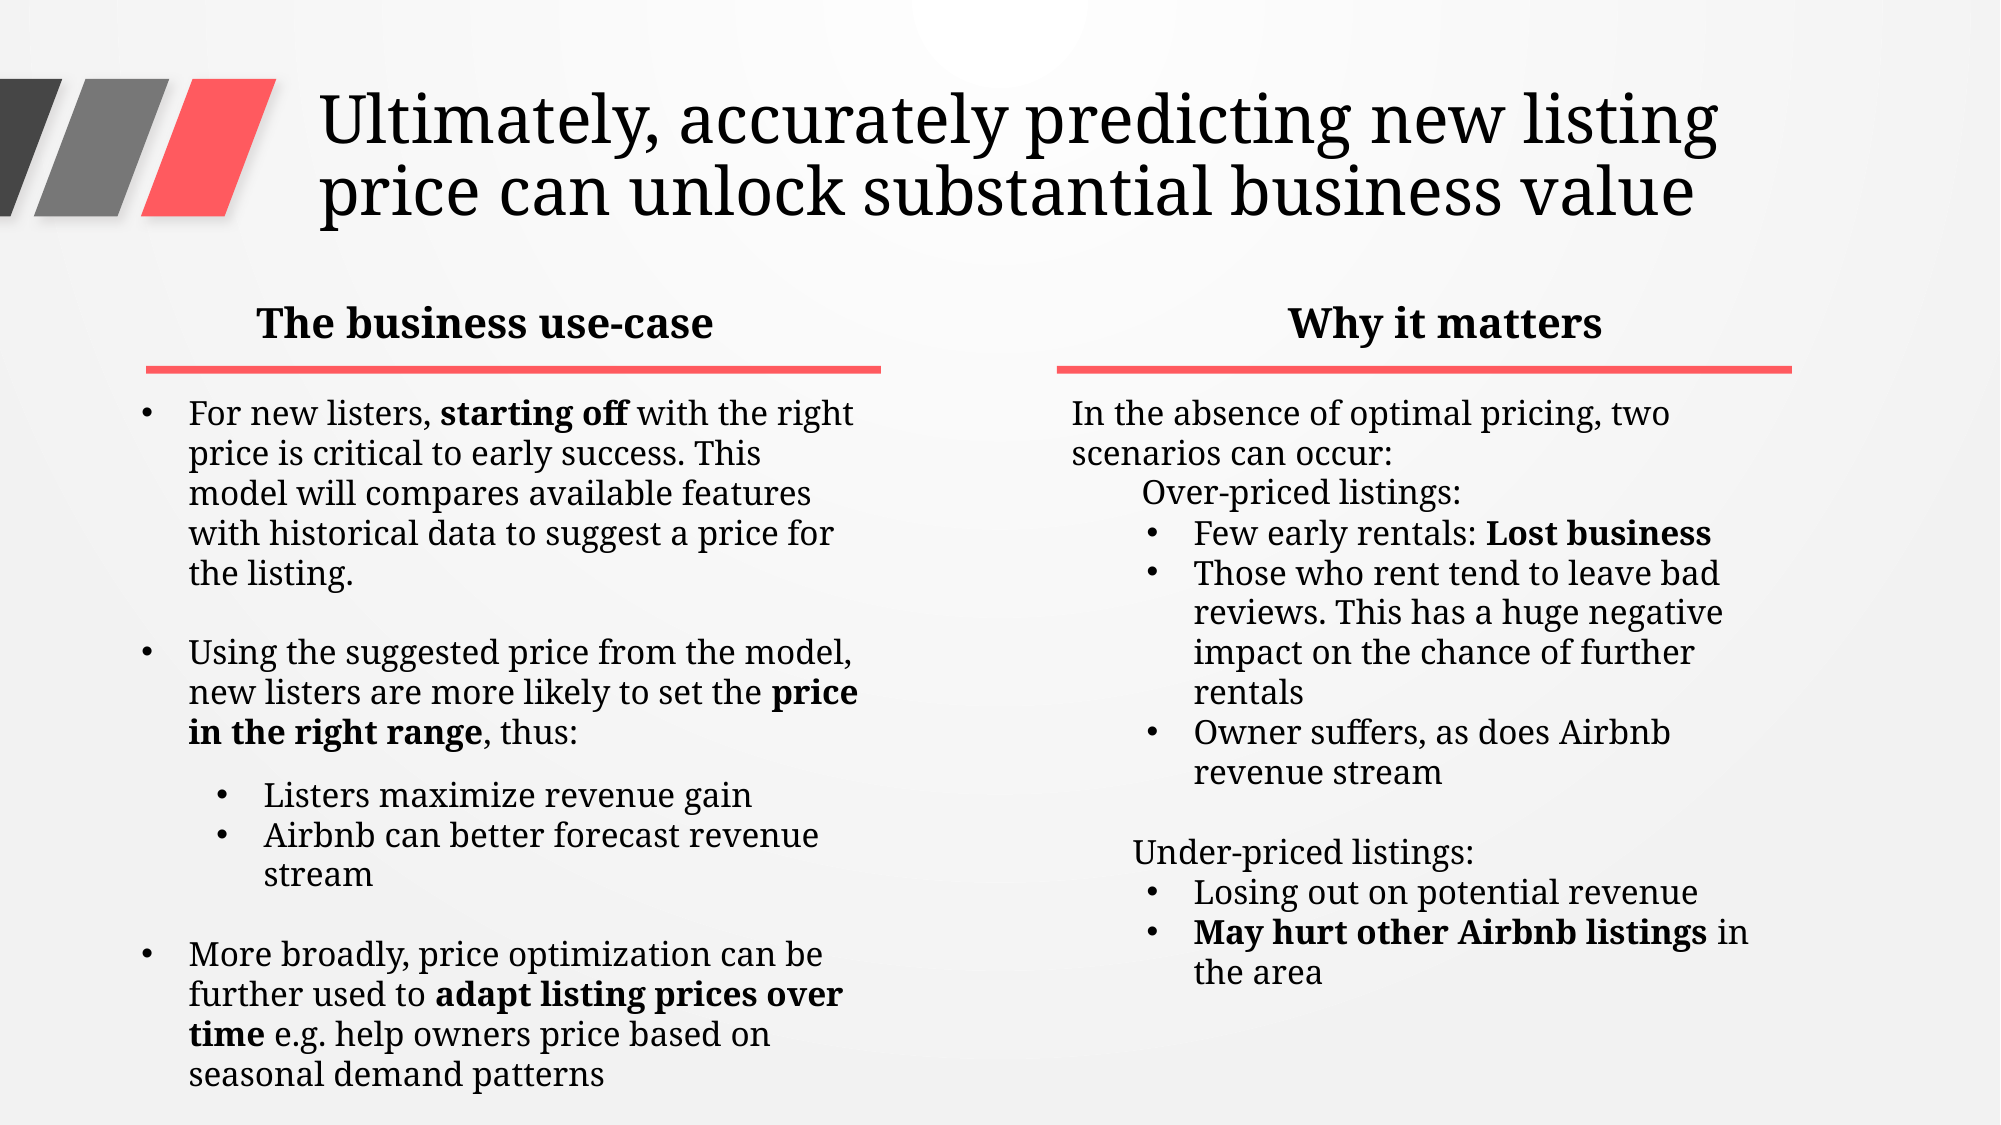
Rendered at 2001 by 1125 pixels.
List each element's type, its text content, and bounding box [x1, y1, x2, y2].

text_box [145, 365, 882, 375]
text_box For new listers, starting off with the right price is critical to early success. This model will compares available features with historical data to suggest a price for the listing. Using the suggested price from the model, new listers are more likely to set the price in the right range, thus: Listers maximize revenue gain Airbnb can better forecast revenue stream More broadly, price optimization can be further used to adapt listing prices over time e.g. help owners price based on seasonal demand patterns [126, 384, 878, 1125]
text_box [32, 77, 171, 218]
text_box [0, 77, 64, 218]
text_box In the absence of optimal pricing, two scenarios can occur: Over-priced listings: Few early rentals: Lost business Those who rent tend to leave bad reviews. This has a huge negative impact on the chance of further rentals Owner suffers, as does Airbnb revenue stream Under-priced listings: Losing out on potential revenue May hurt other Airbnb listings in the area [1056, 384, 1808, 1039]
text_box [1056, 365, 1793, 375]
text_box Ultimately, accurately predicting new listing price can unlock substantial business value [304, 78, 1769, 217]
text_box [139, 77, 278, 218]
text_box Why it matters [1273, 289, 1700, 354]
text_box The business use-case [241, 289, 729, 354]
